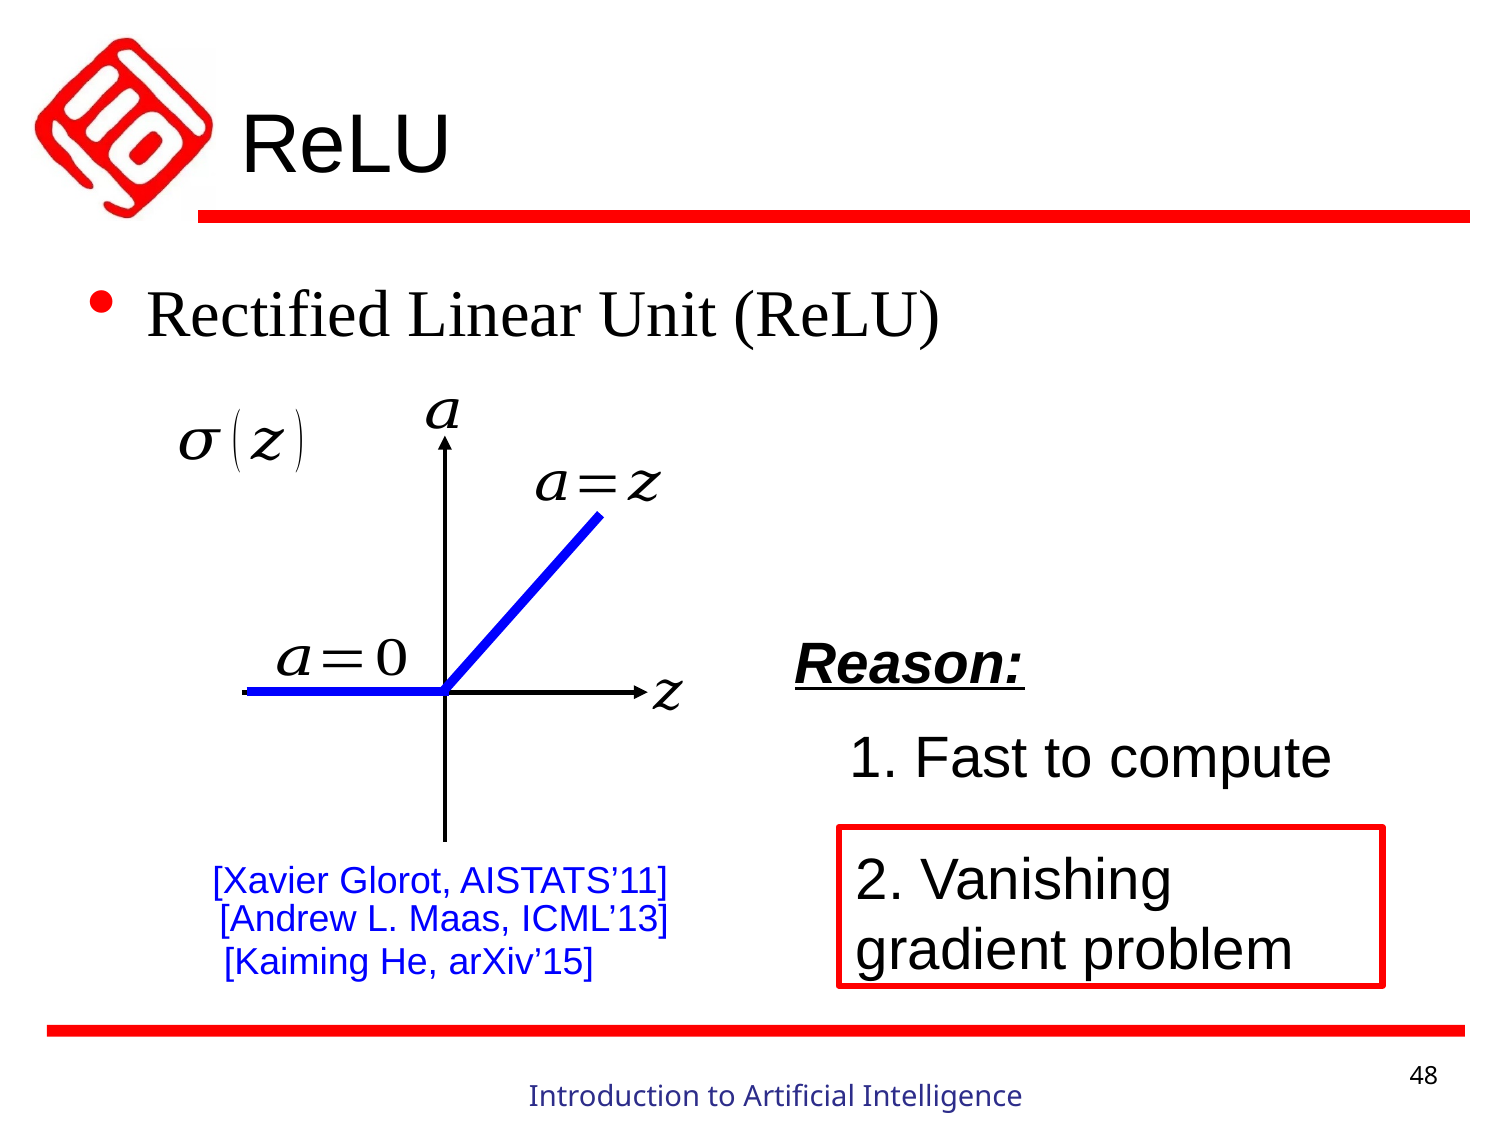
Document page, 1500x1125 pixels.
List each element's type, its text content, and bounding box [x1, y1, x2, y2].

text_box [Xavier Glorot, AISTATS’11] [197, 849, 684, 909]
picture [31, 34, 216, 221]
title ReLU [225, 45, 1425, 233]
list Rectified Linear Unit (ReLU) [75, 262, 1425, 1005]
text_box Reason: [780, 617, 1324, 703]
text_box [837, 825, 1385, 988]
text_box [Andrew L. Maas, ICML’13] [204, 886, 684, 947]
text_box 48 [1287, 1052, 1453, 1088]
text_box 1. Fast to compute [835, 711, 1379, 797]
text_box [177, 380, 687, 842]
text_box [Kaiming He, arXiv’15] [209, 929, 609, 990]
text_box Introduction to Artificial Intelligence [456, 1069, 1096, 1125]
